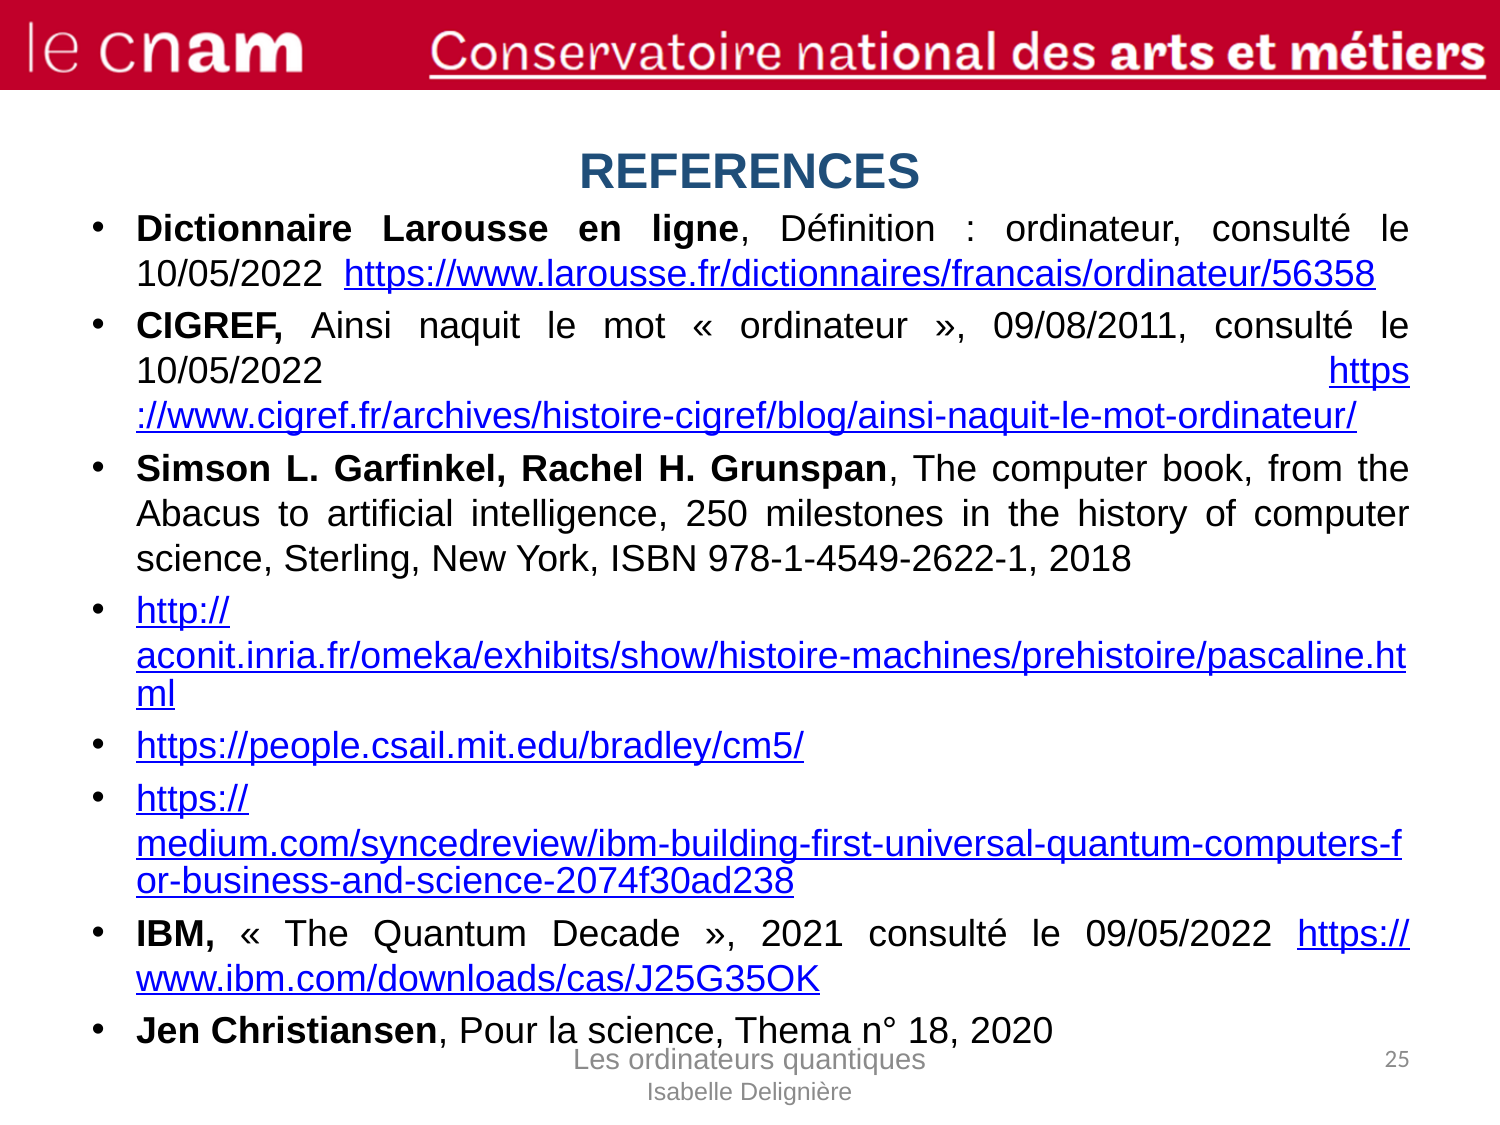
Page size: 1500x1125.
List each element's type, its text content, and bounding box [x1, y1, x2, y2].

picture [0, 0, 1500, 90]
title REFERENCES [75, 99, 1425, 233]
slide_number 25 [1074, 1042, 1425, 1103]
footer Les ordinateurs quantiques Isabelle Delignière [512, 1042, 988, 1103]
list Dictionnaire Larousse en ligne, Définition : ordinateur, consulté le 10/05/2022 https://www.larousse.fr/dictionnaires/francais/ordinateur/56358 CIGREF, Ainsi naquit le mot « ordinateur », 09/08/2011, consulté le 10/05/2022 https://www.cigref.fr/archives/histoire-cigref/blog/ainsi-naquit-le-mot-ordinateur/ Simson L. Garfinkel, Rachel H. Grunspan, The computer book, from the Abacus to artificial intelligence, 250 milestones in the history of computer science, Sterling, New York, ISBN 978-1-4549-2622-1, 2018 http://aconit.inria.fr/omeka/exhibits/show/histoire-machines/prehistoire/pascaline.html https://people.csail.mit.edu/bradley/cm5/ https://medium.com/syncedreview/ibm-building-first-universal-quantum-computers-for-business-and-science-2074f30ad238 IBM, « The Quantum Decade », 2021 consulté le 09/05/2022 https://www.ibm.com/downloads/cas/J25G35OK Jen Christiansen, Pour la science, Thema n° 18, 2020 [76, 196, 1425, 1005]
